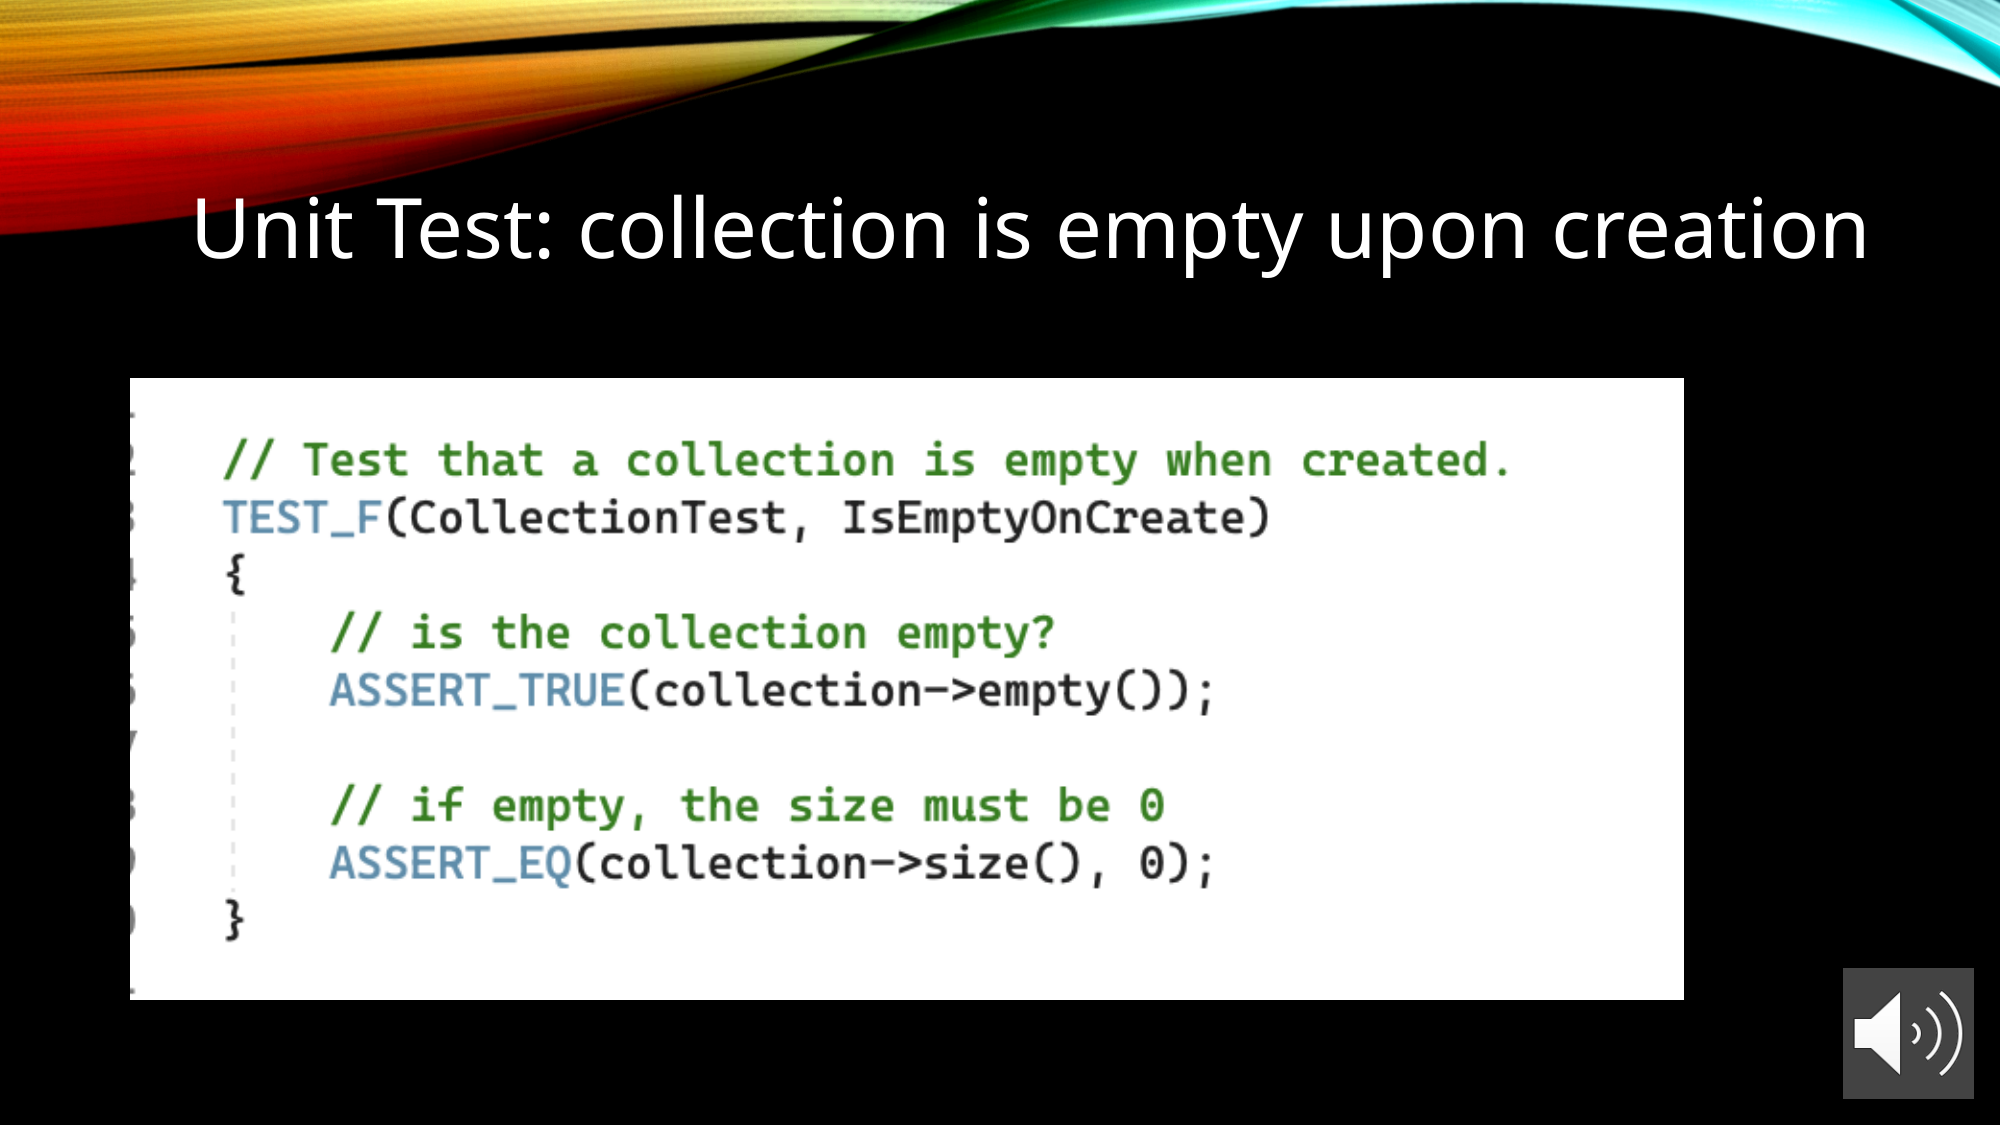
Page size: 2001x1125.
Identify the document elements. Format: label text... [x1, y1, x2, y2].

picture [129, 378, 1684, 1000]
title Unit Test: collection is empty upon creation [112, 125, 1888, 338]
picture [1841, 966, 1976, 1101]
picture [0, 0, 2000, 237]
